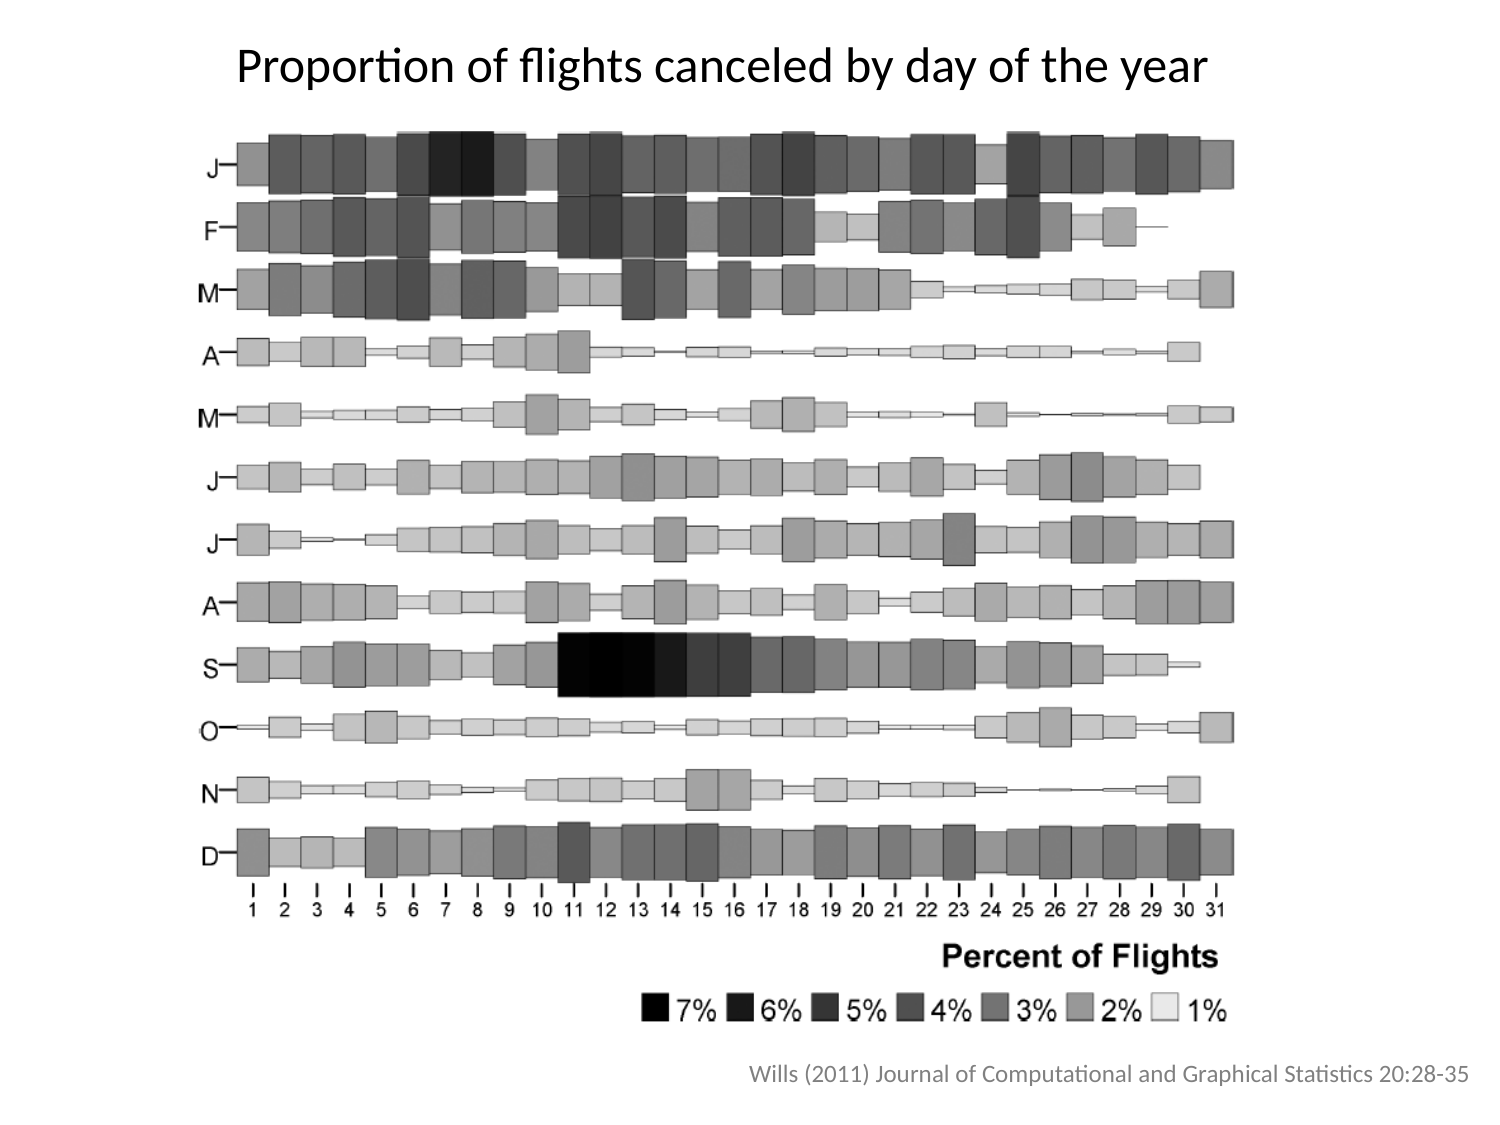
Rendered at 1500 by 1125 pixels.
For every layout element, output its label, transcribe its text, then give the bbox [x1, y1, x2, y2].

text_box Wills (2011) Journal of Computational and Graphical Statistics 20:28-35 [734, 1050, 1487, 1095]
picture [185, 111, 1247, 1038]
text_box Proportion of flights canceled by day of the year [41, 24, 1405, 100]
